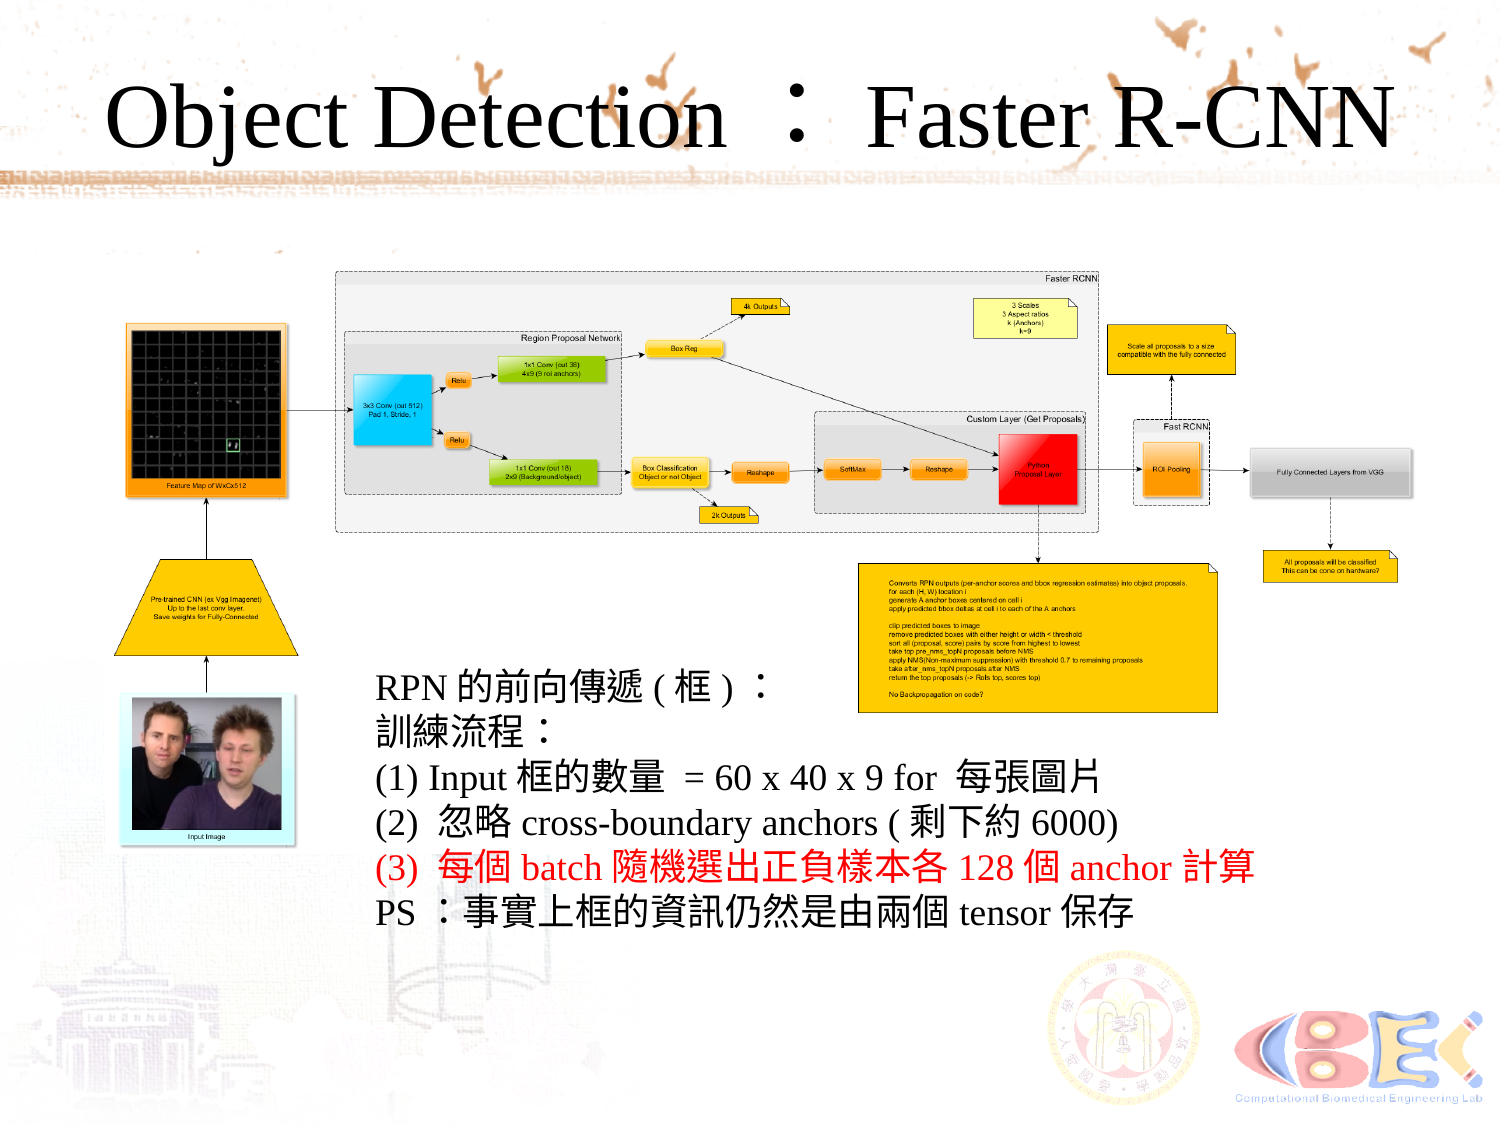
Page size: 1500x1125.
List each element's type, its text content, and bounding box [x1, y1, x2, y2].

text_box RPN的前向傳遞(框)： 訓練流程： (1) Input框的數量 = 60 x 40 x 9 for 每張圖片 (2) 忽略cross-boundary anchors (剩下約6000) (3) 每個batch隨機選出正負樣本各128個anchor計算 PS：事實上框的資訊仍然是由兩個tensor保存 [360, 655, 1500, 1121]
title Object Detection：Faster R-CNN [76, 17, 1427, 205]
picture [105, 262, 1420, 854]
